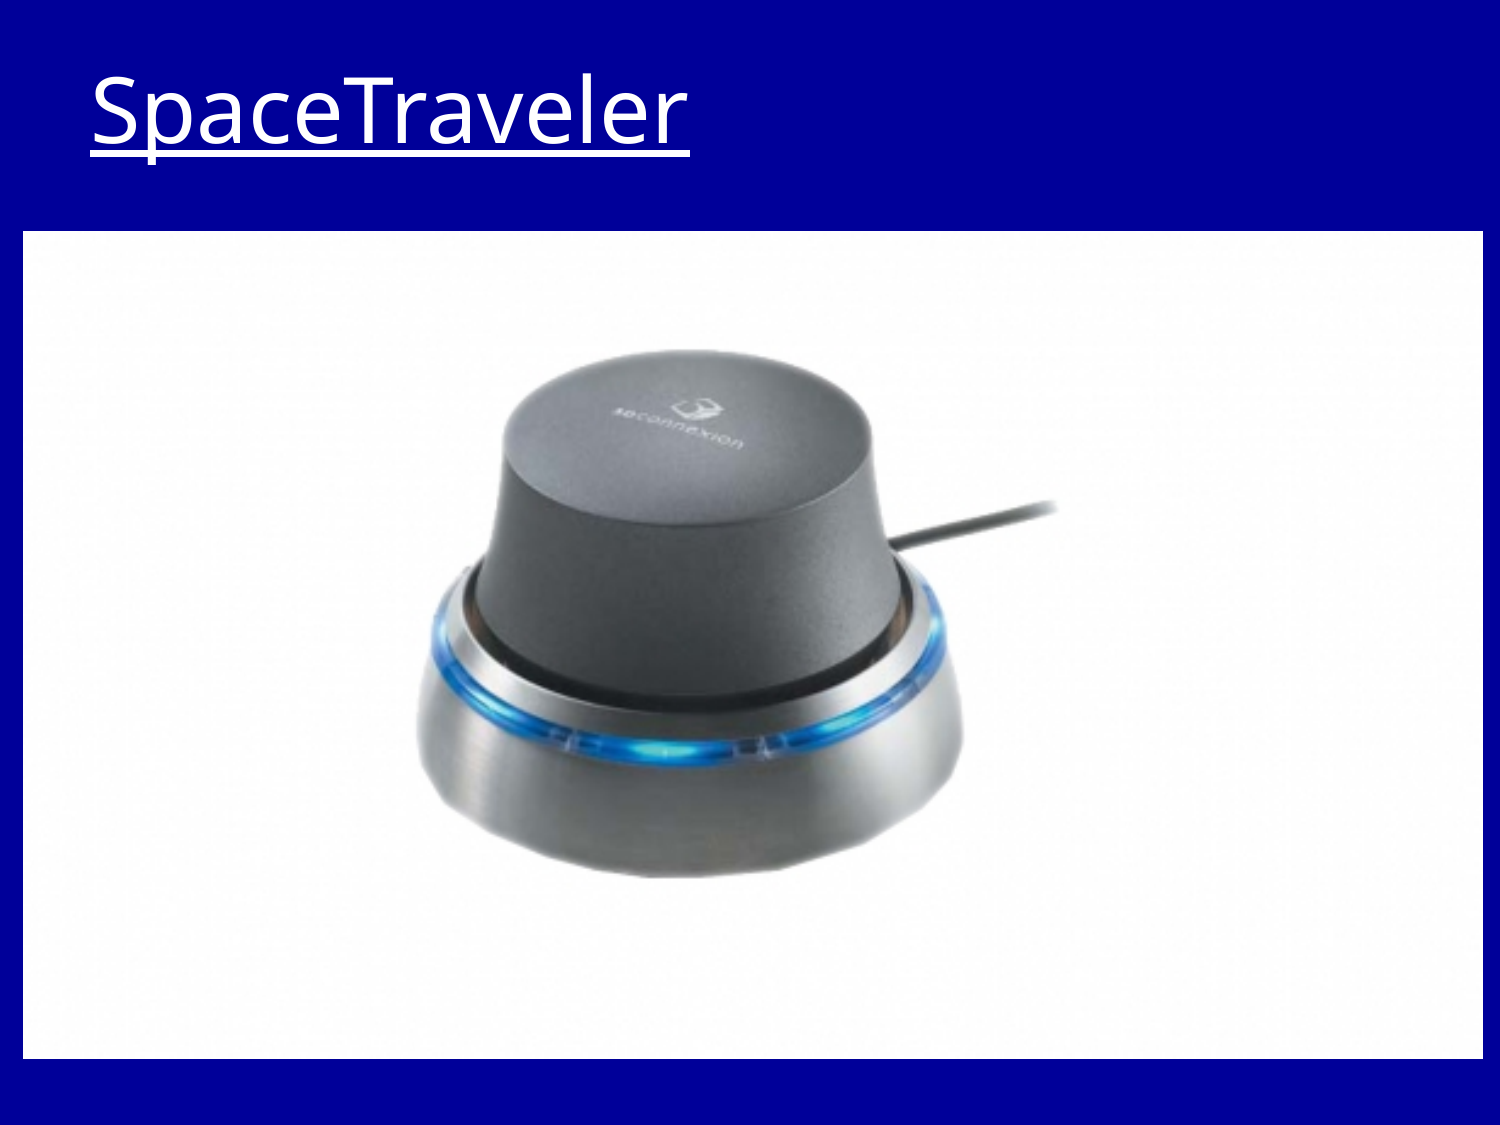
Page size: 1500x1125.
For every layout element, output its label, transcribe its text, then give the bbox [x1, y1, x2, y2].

title SpaceTraveler [74, 47, 1426, 230]
picture [22, 231, 1483, 1059]
